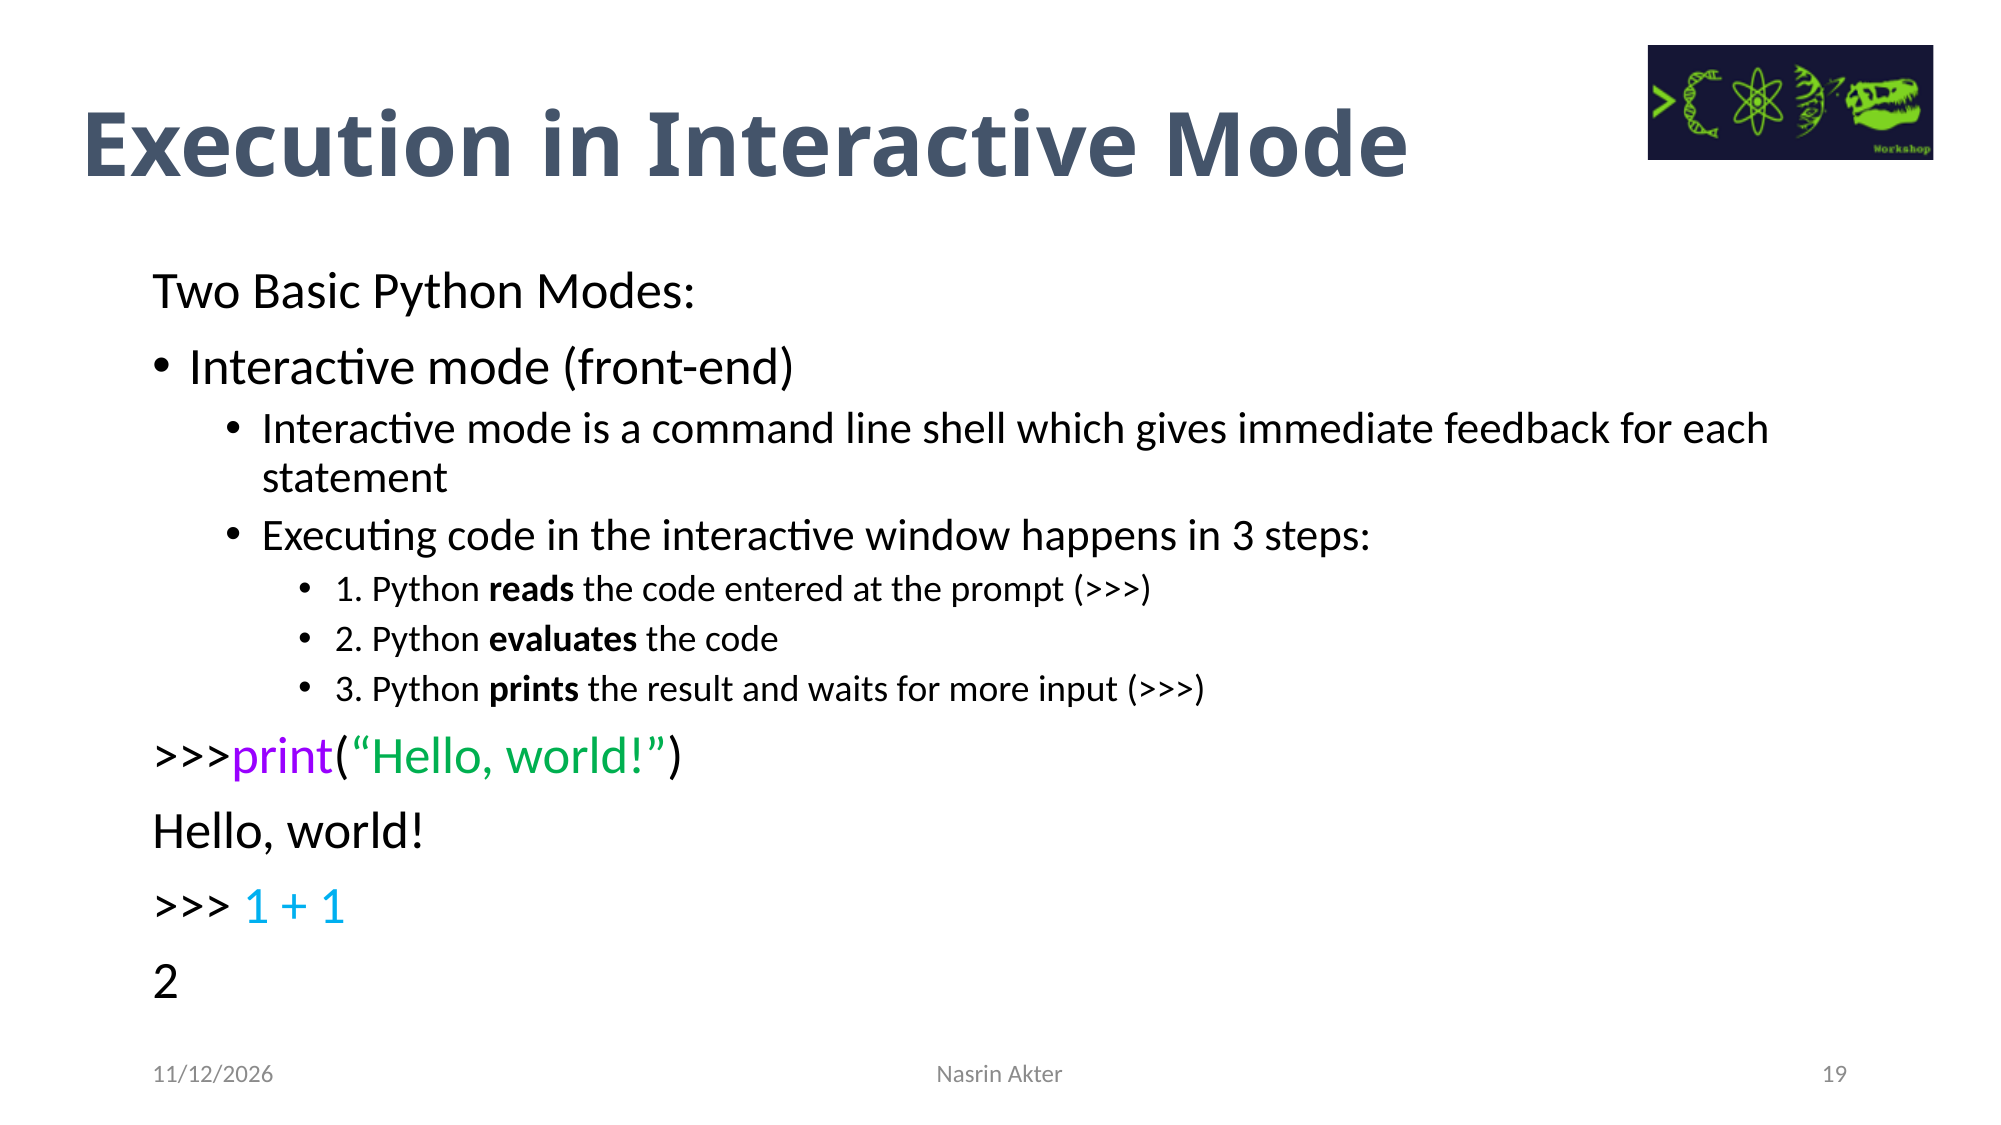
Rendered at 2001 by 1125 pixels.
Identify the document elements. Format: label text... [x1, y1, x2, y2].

picture [1647, 45, 1934, 160]
footer Nasrin Akter [662, 1042, 1338, 1103]
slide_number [137, 1042, 588, 1103]
title Execution in Interactive Mode [65, 38, 1596, 257]
slide_number 19 [1412, 1042, 1863, 1103]
list Two Basic Python Modes: Interactive mode (front-end) Interactive mode is a command line shell which gives immediate feedback for each statement Executing code in the interactive window happens in 3 steps: 1. Python reads the code entered at the prompt (>>>) 2. Python evaluates the code 3. Python prints the result and waits for more input (>>>) >>>print(“Hello, world!”) Hello, world! >>> 1 + 1 2 [137, 256, 1863, 1022]
